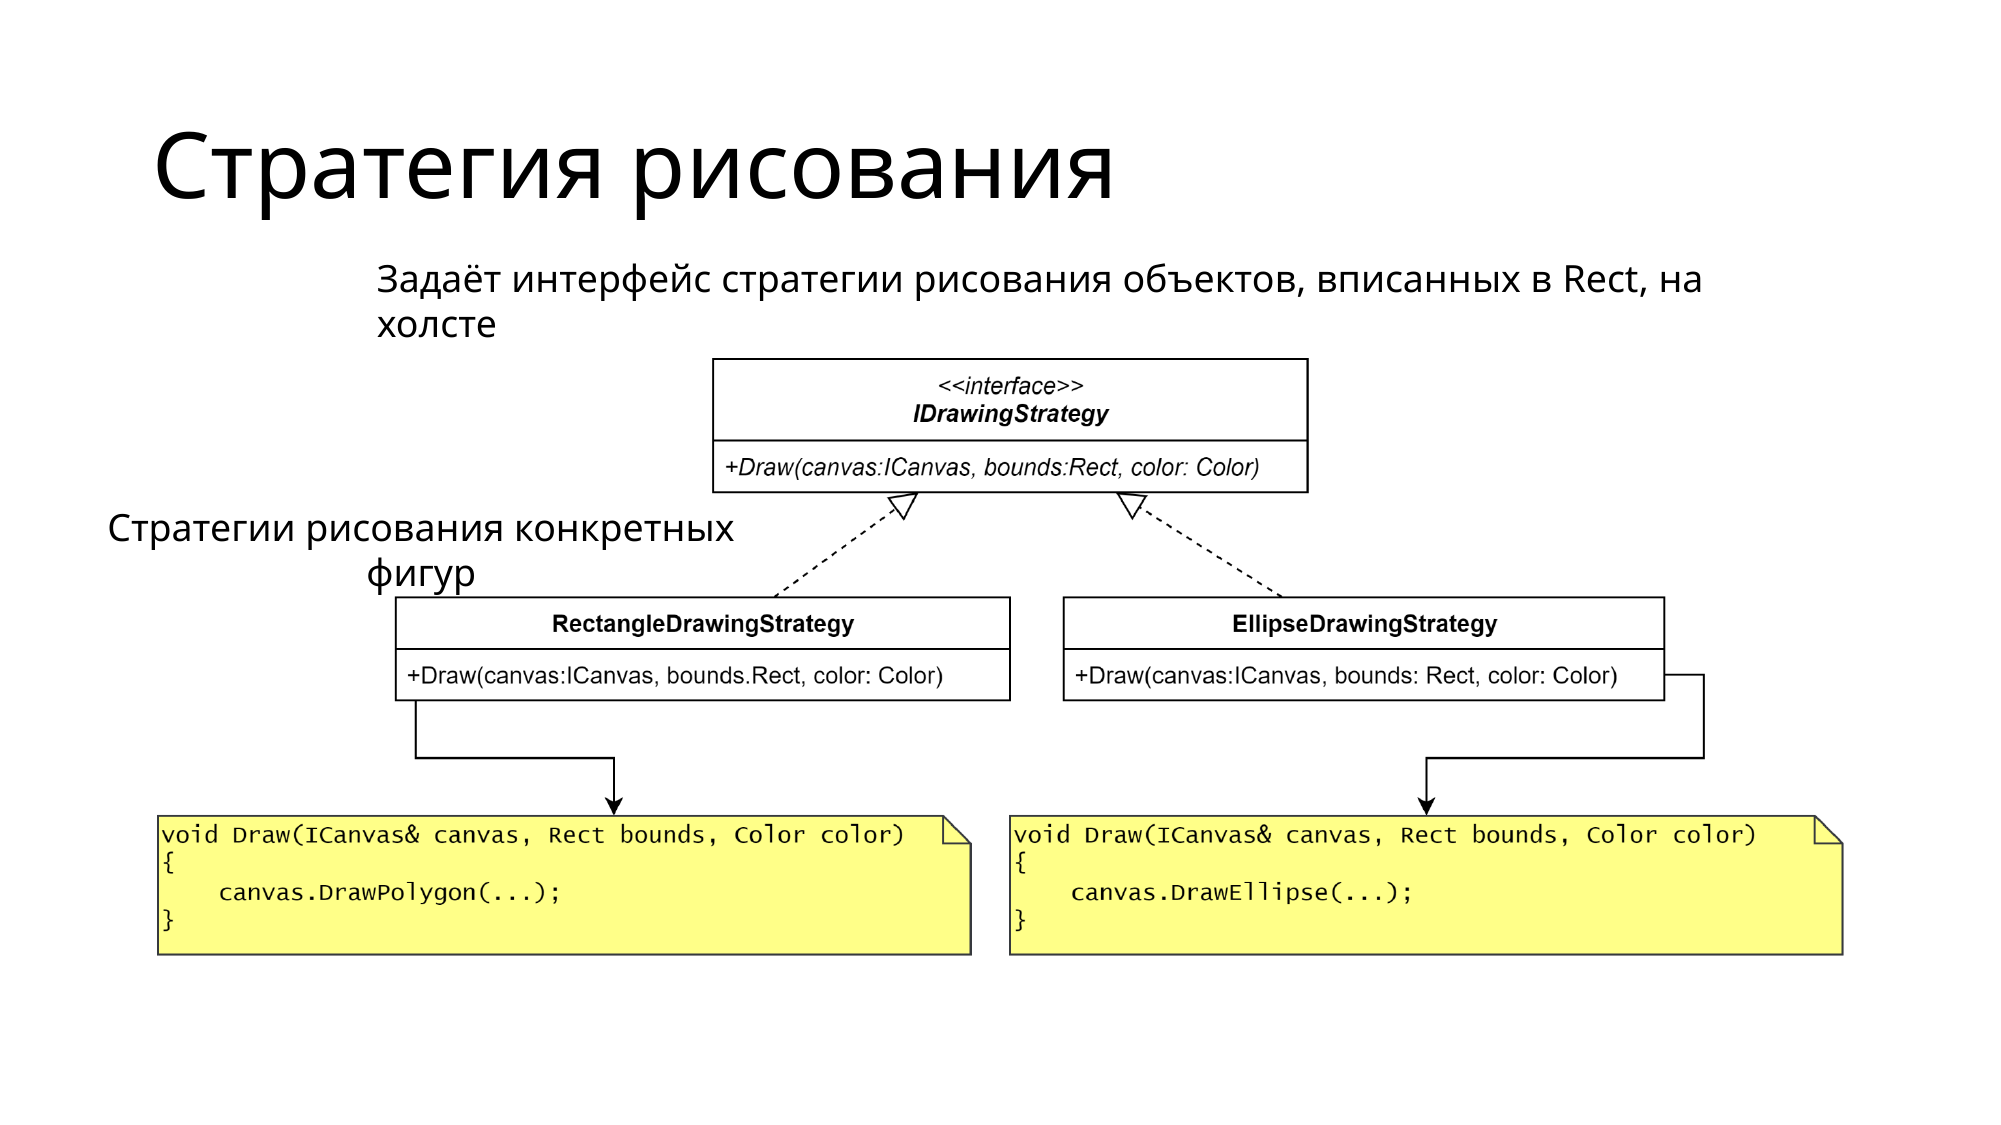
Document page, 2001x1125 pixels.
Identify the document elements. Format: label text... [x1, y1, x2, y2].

title Стратегия рисования [137, 59, 1863, 278]
text_box Стратегии рисования конкретных фигур [66, 496, 136, 602]
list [136, 337, 1863, 975]
text_box Задаёт интерфейс стратегии рисования объектов, вписанных в Rect, на холсте [362, 247, 1752, 337]
